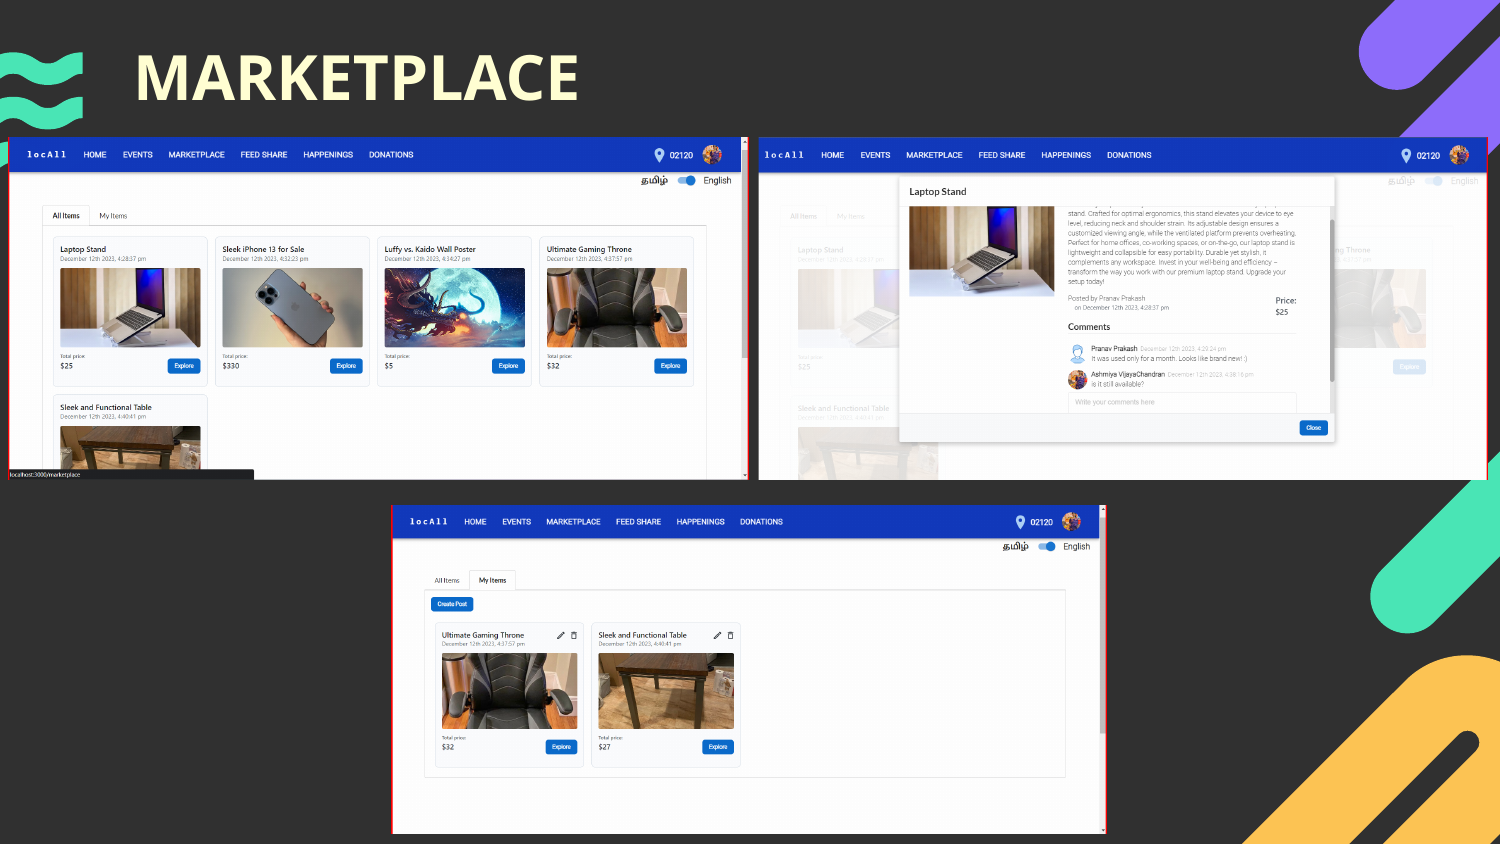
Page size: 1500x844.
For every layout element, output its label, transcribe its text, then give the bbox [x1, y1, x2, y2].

picture [8, 137, 749, 480]
title MARKETPLACE [118, 23, 1382, 141]
picture [391, 504, 1107, 834]
picture [758, 137, 1500, 480]
